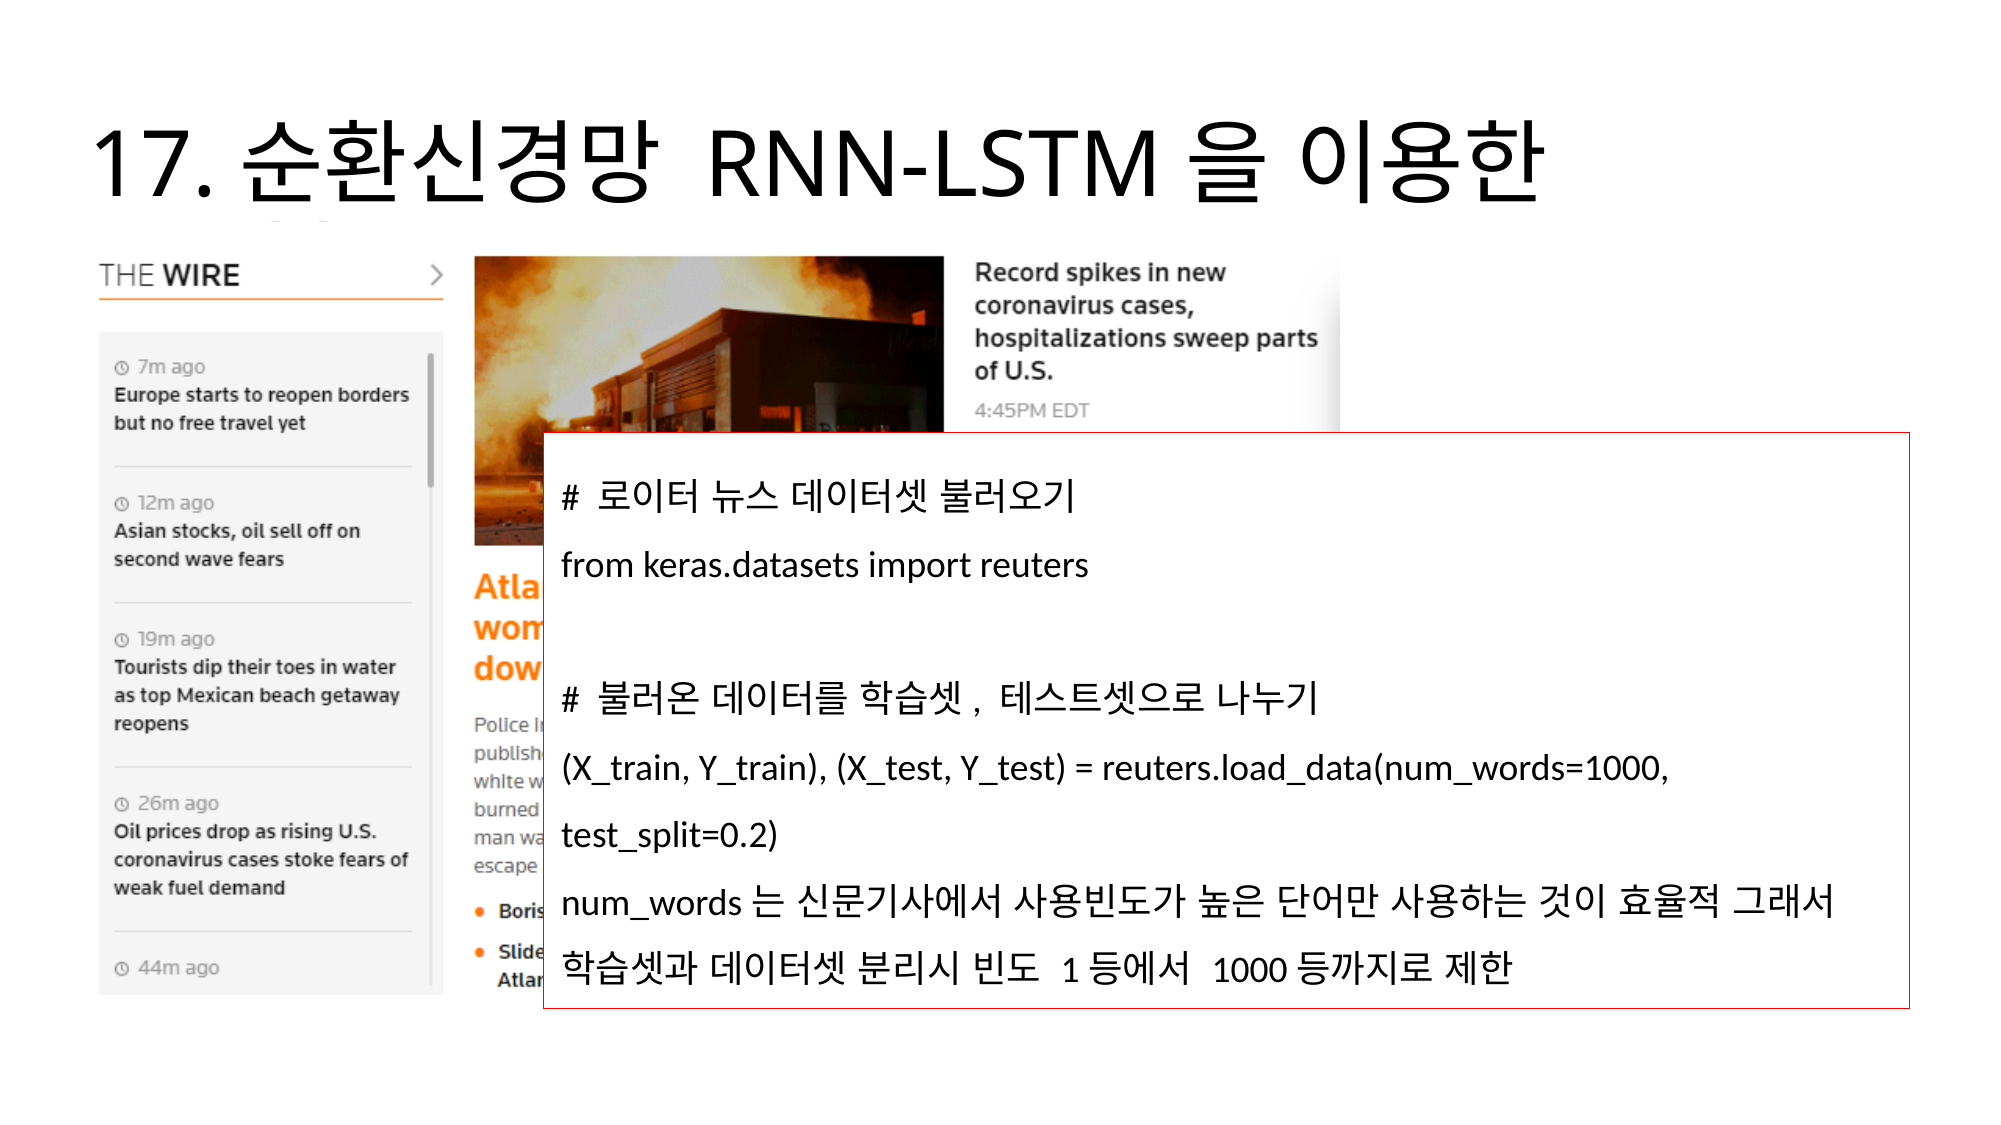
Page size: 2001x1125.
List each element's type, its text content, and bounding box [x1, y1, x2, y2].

title 17.순환신경망 RNN-LSTM을 이용한 뉴스분류 [68, 97, 1932, 223]
picture [90, 222, 1340, 995]
text_box # 로이터 뉴스 데이터셋 불러오기 from keras.datasets import reuters # 불러온 데이터를 학습셋, 테스트셋으로 나누기 (X_train, Y_train), (X_test, Y_test) = reuters.load_data(num_words=1000, test_split=0.2) num_words는 신문기사에서 사용빈도가 높은 단어만 사용하는 것이 효율적 그래서 학습셋과 데이터셋 분리시 빈도 1등에서 1000등까지로 제한 [543, 432, 1910, 1009]
